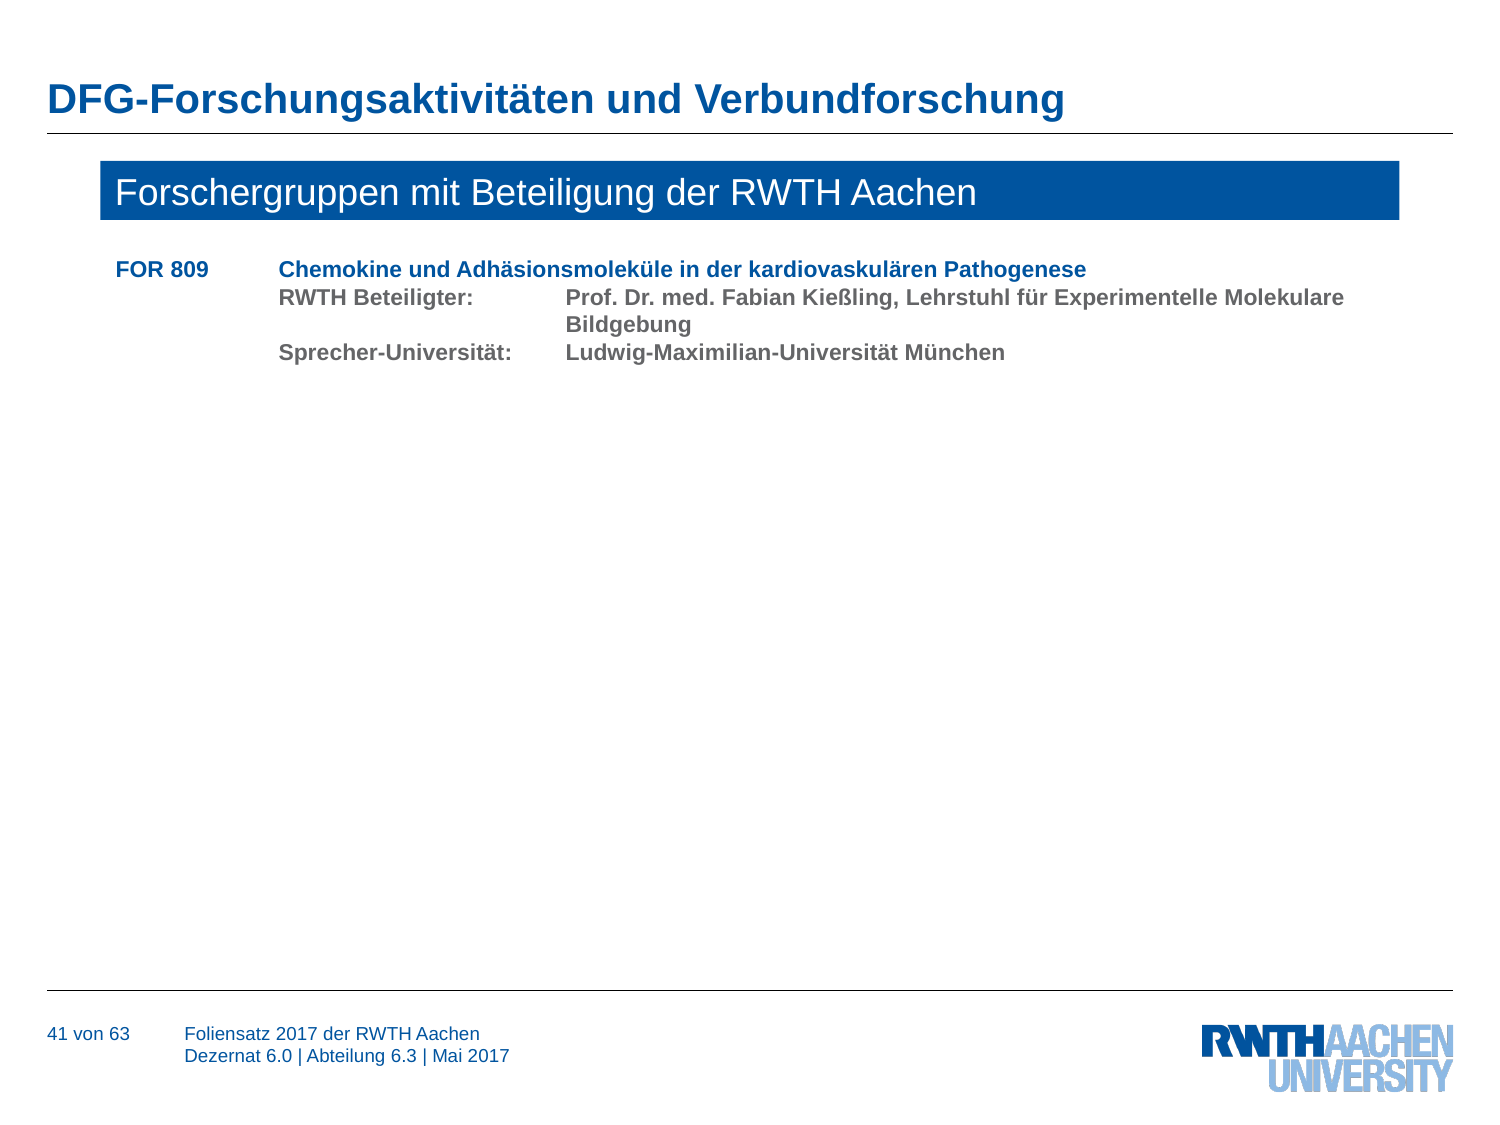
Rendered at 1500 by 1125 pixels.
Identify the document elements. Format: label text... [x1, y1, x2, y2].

title DFG-Forschungsaktivitäten und Verbundforschung [47, 33, 1453, 123]
text_box Forschergruppen mit Beteiligung der RWTH Aachen [100, 160, 1400, 220]
picture [1181, 991, 1474, 1125]
text_box FOR 809 Chemokine und Adhäsionsmoleküle in der kardiovaskulären Pathogenese RWTH Beteiligter: Prof. Dr. med. Fabian Kießling, Lehrstuhl für Experimentelle Molekulare Bildgebung Sprecher-Universität: Ludwig-Maximilian-Universität München [100, 219, 1401, 982]
footer 41 von 63 [47, 1021, 168, 1087]
